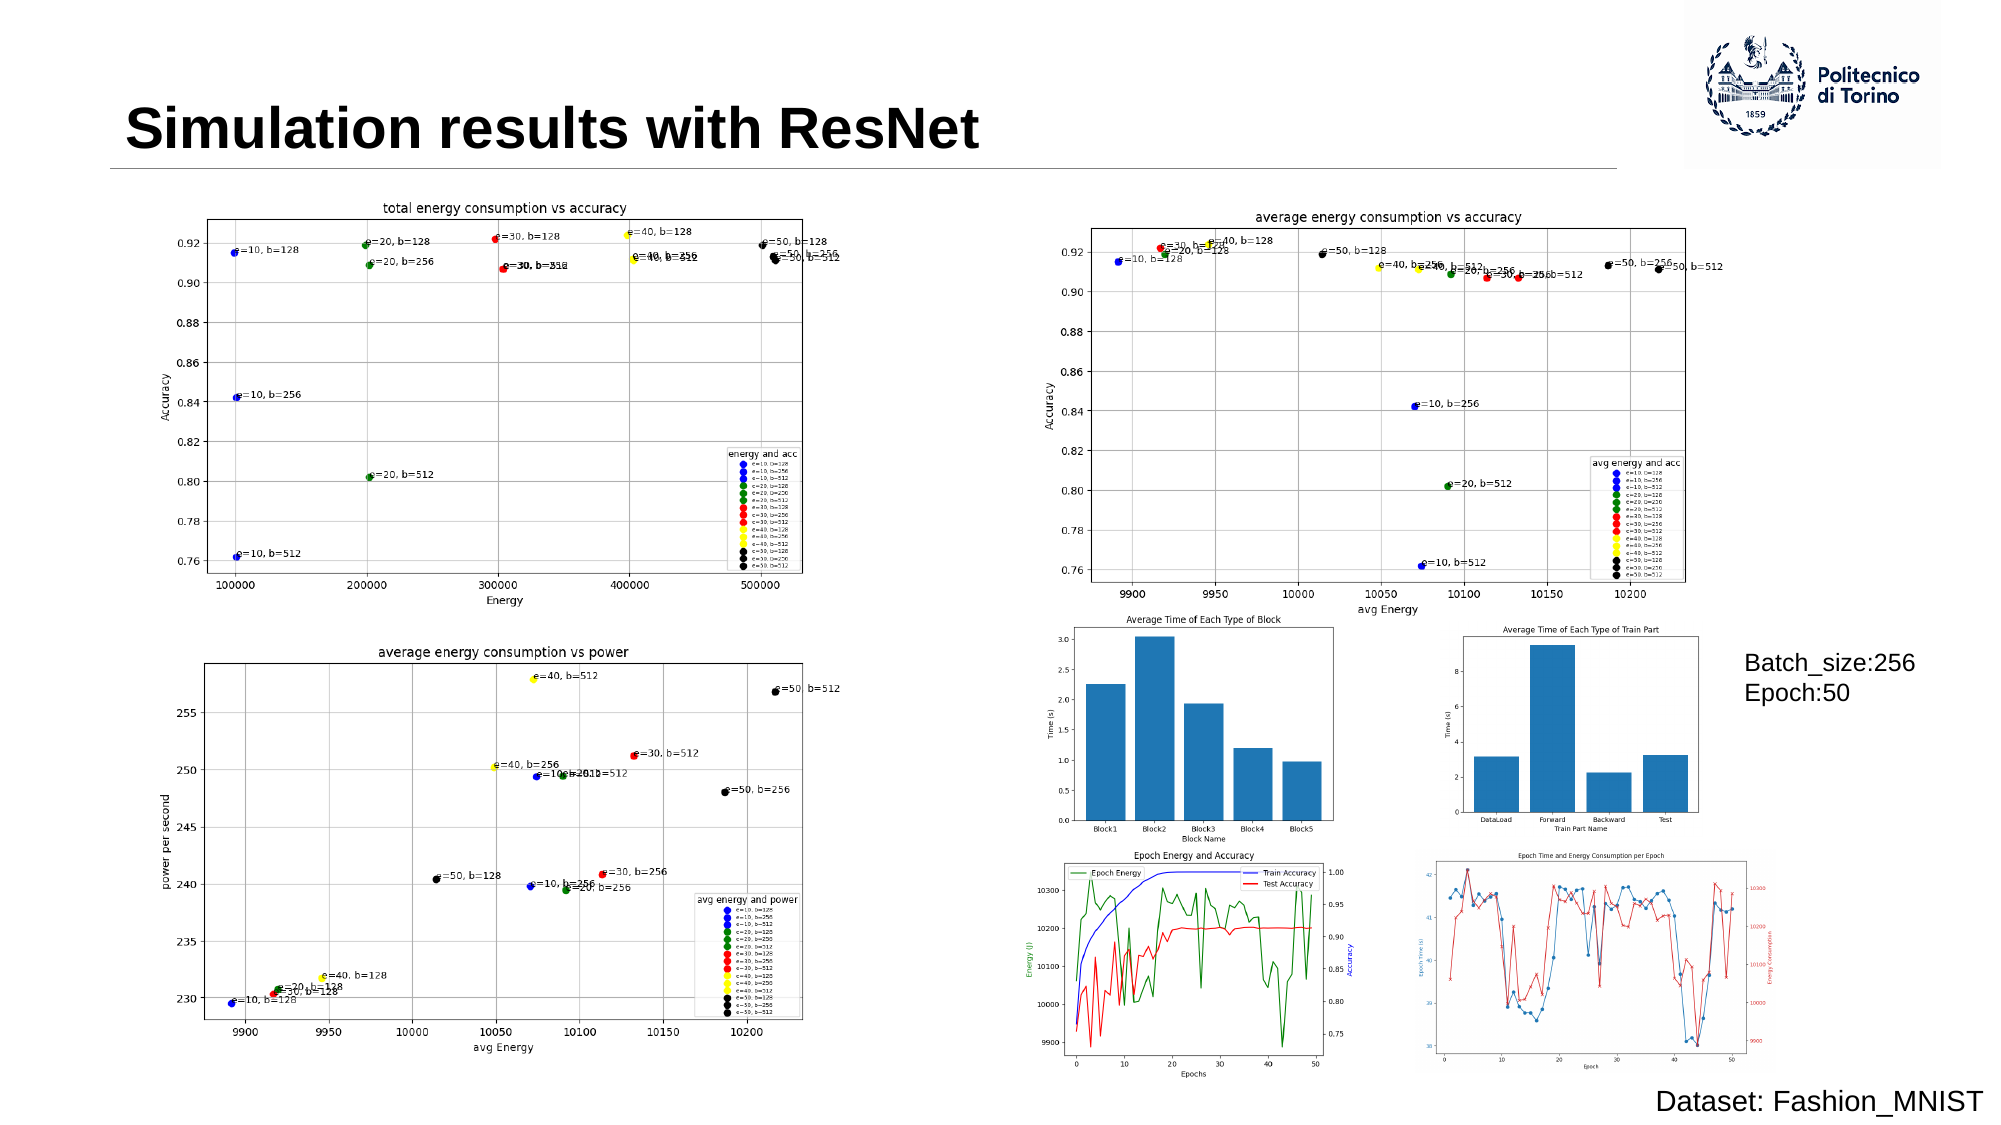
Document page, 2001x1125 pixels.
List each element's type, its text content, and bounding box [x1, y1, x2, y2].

picture [1415, 849, 1776, 1073]
picture [1021, 203, 1730, 1083]
picture [1617, 0, 2000, 169]
picture [153, 194, 847, 613]
picture [153, 638, 847, 1060]
text_box Dataset: Fashion_MNIST [1640, 1074, 2000, 1125]
title Simulation results with ResNet [109, 0, 1617, 169]
text_box Batch_size:256 Epoch:50 [1729, 638, 1931, 714]
